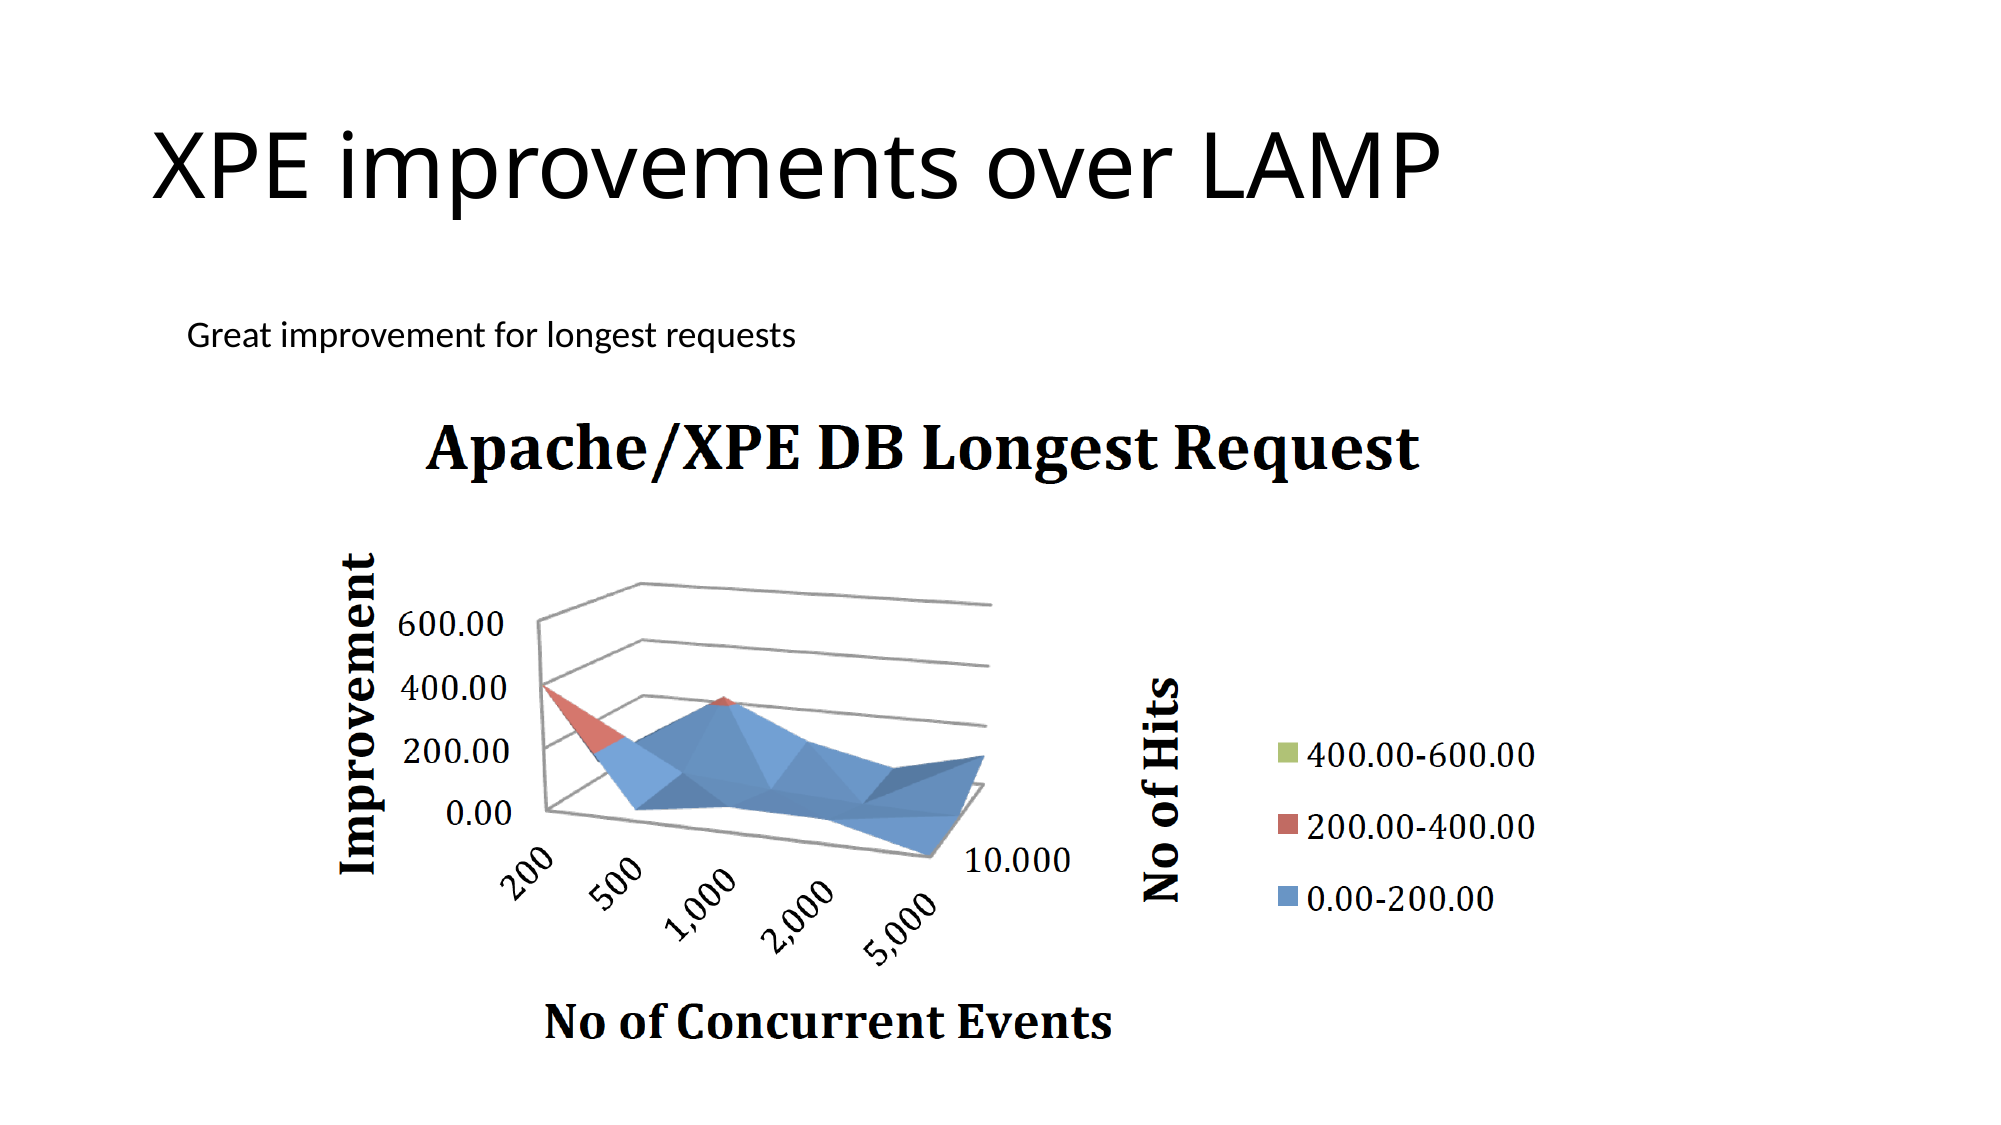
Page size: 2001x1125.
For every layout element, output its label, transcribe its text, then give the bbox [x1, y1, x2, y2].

text_box Great improvement for longest requests [172, 303, 813, 363]
title XPE improvements over LAMP [137, 59, 1863, 278]
picture [270, 379, 1573, 1125]
